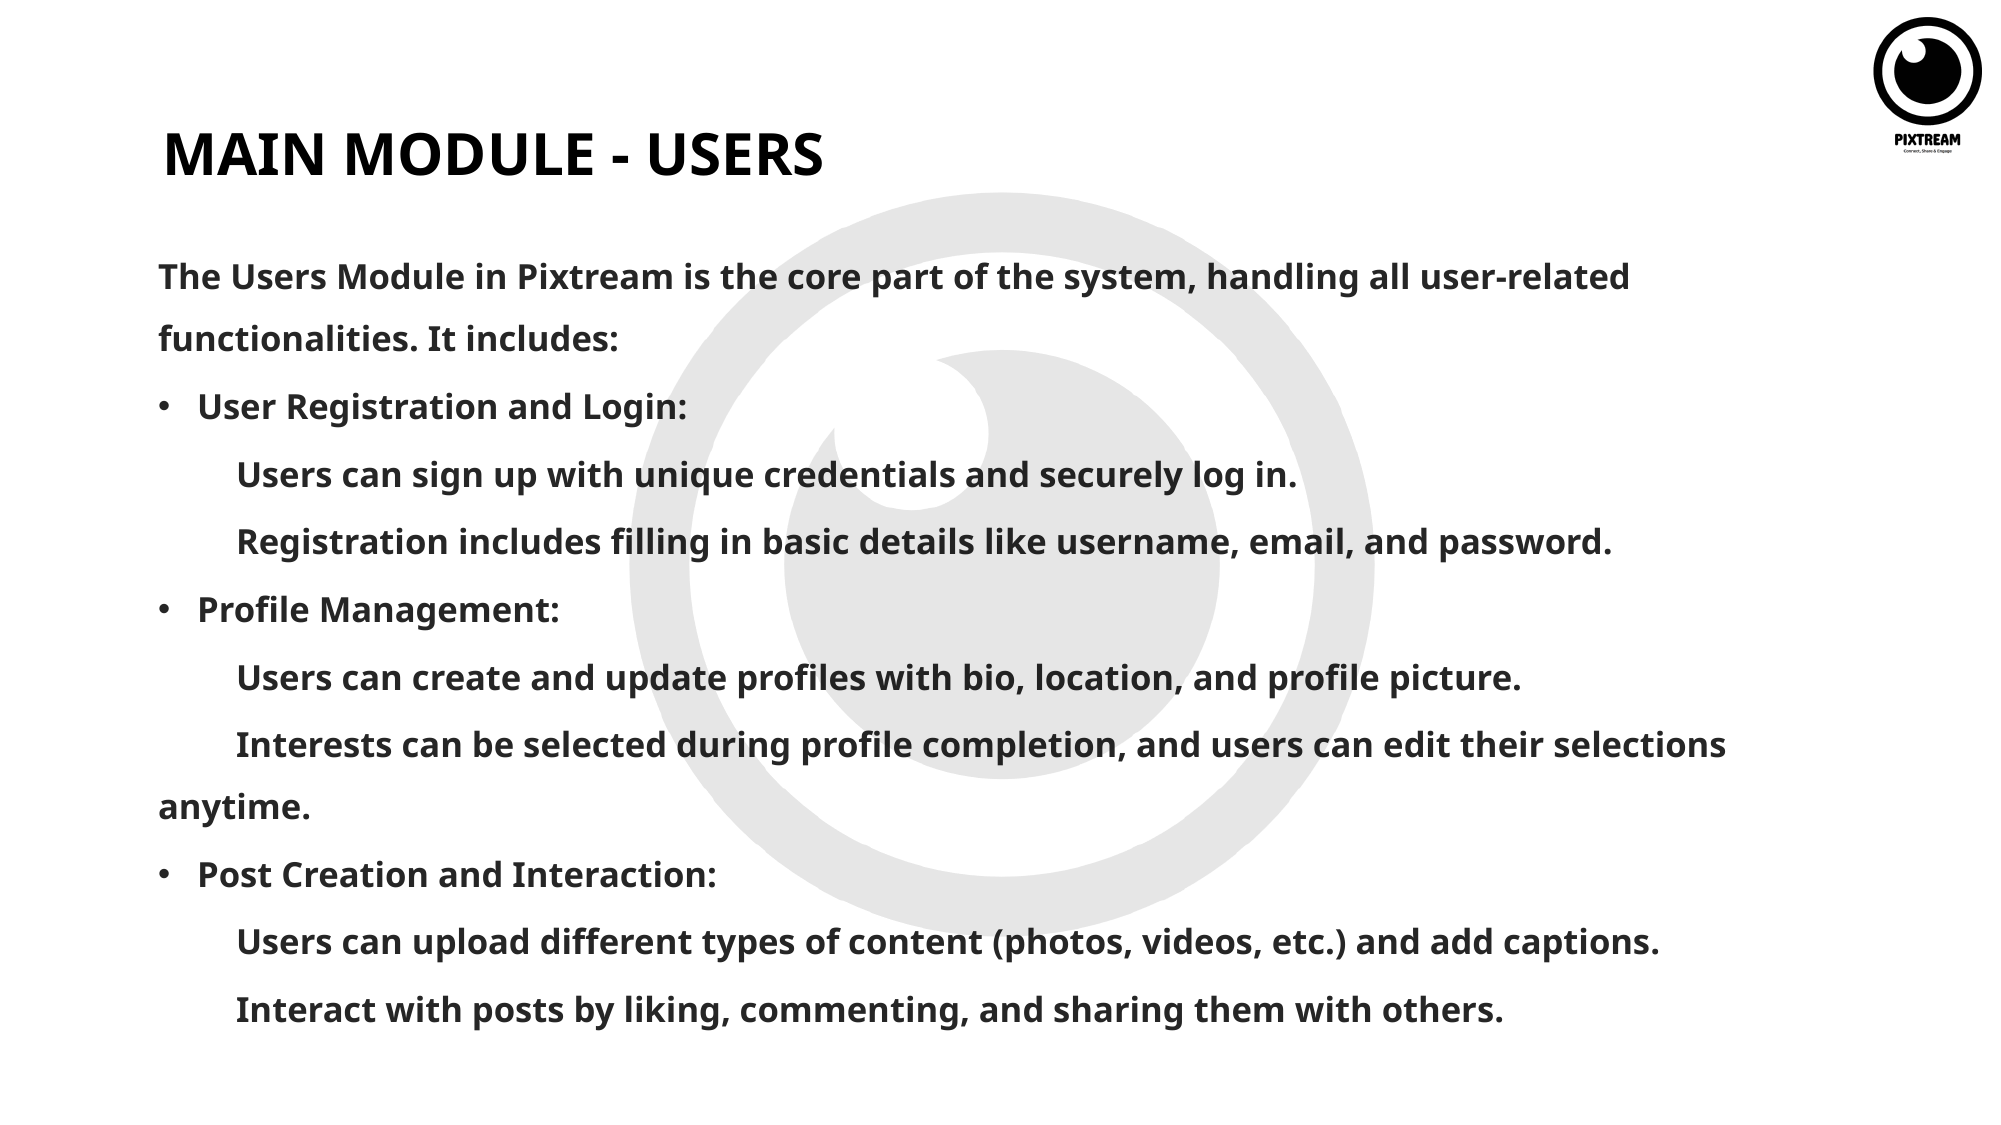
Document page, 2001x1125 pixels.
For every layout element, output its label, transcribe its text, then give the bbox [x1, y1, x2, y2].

text_box The Users Module in Pixtream is the core part of the system, handling all user-related functionalities. It includes: User Registration and Login: Users can sign up with unique credentials and securely log in. Registration includes filling in basic details like username, email, and password. Profile Management: Users can create and update profiles with bio, location, and profile picture. Interests can be selected during profile completion, and users can edit their selections anytime. Post Creation and Interaction: Users can upload different types of content (photos, videos, etc.) and add captions. Interact with posts by liking, commenting, and sharing them with others. [143, 226, 1844, 1066]
text_box MAIN MODULE - USERS [147, 95, 1859, 227]
picture [1856, 9, 2000, 159]
picture [609, 171, 1394, 957]
